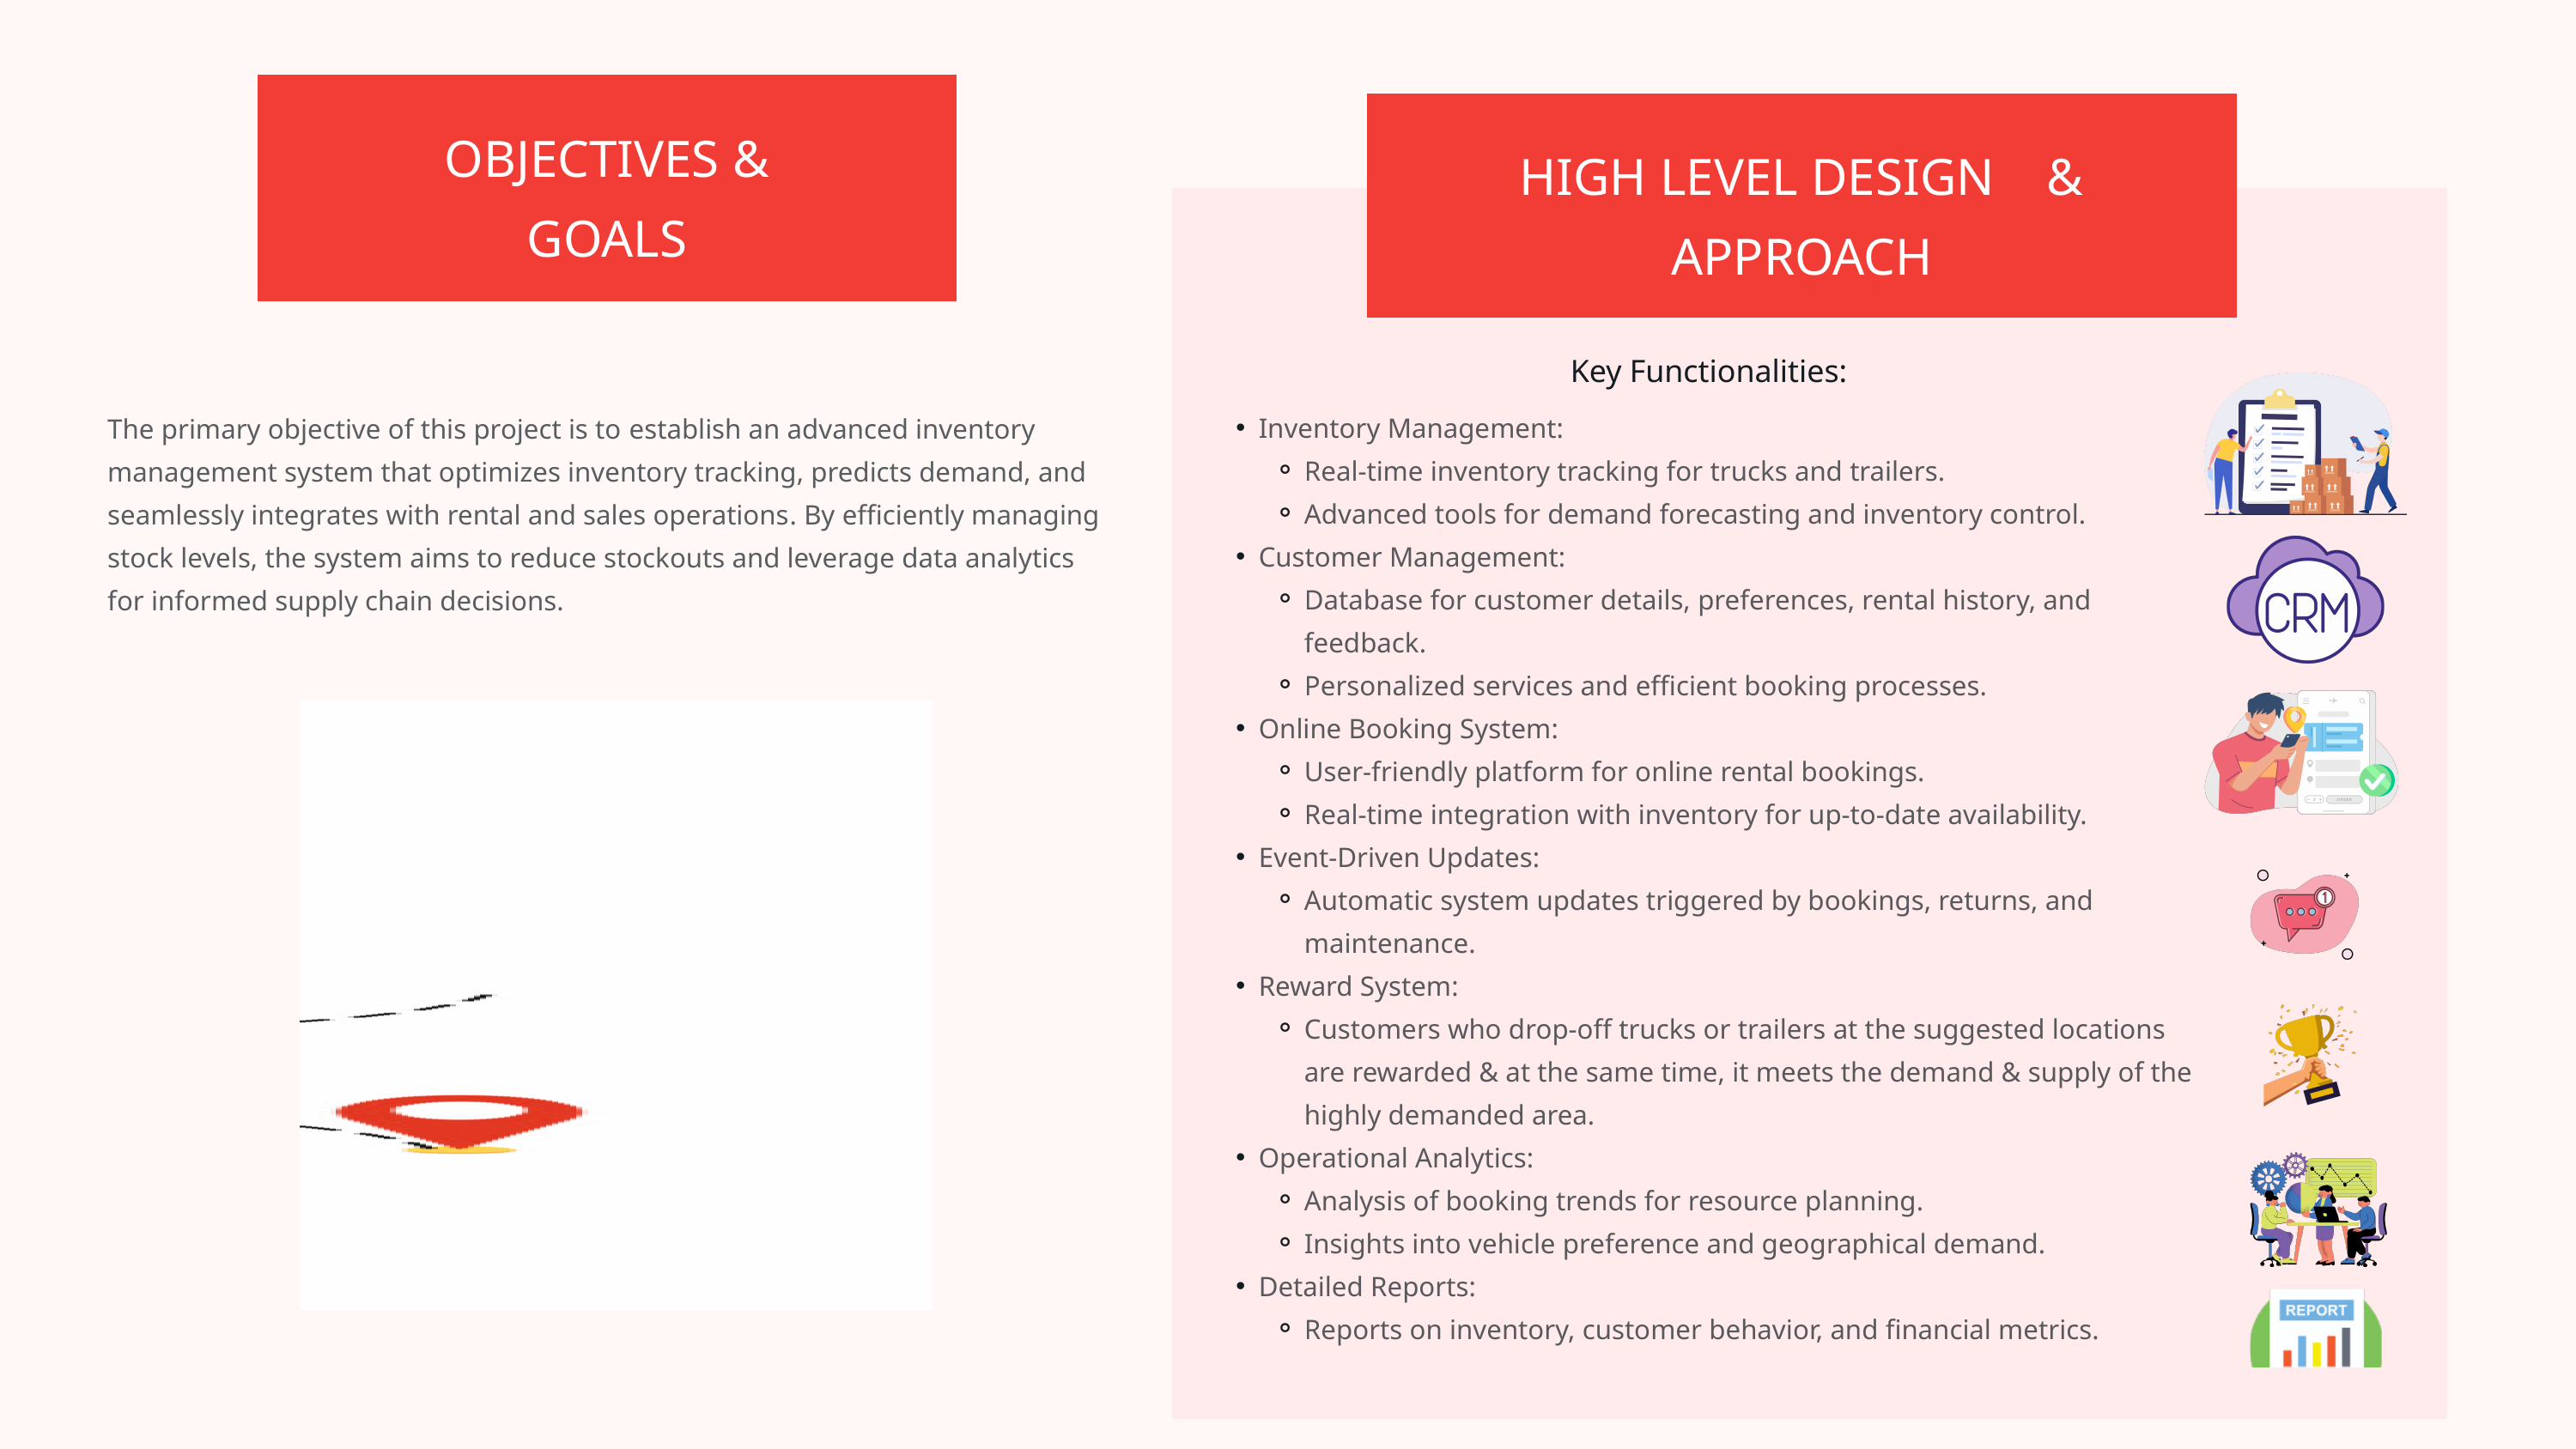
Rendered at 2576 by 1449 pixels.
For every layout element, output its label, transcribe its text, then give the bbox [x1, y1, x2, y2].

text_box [1366, 93, 2238, 318]
text_box The primary objective of this project is to establish an advanced inventory management system that optimizes inventory tracking, predicts demand, and seamlessly integrates with rental and sales operations. By efficiently managing stock levels, the system aims to reduce stockouts and leverage data analytics for informed supply chain decisions. [107, 401, 1107, 616]
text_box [1212, 346, 2205, 1427]
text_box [1172, 187, 2448, 1420]
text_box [257, 75, 957, 301]
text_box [299, 699, 933, 1311]
